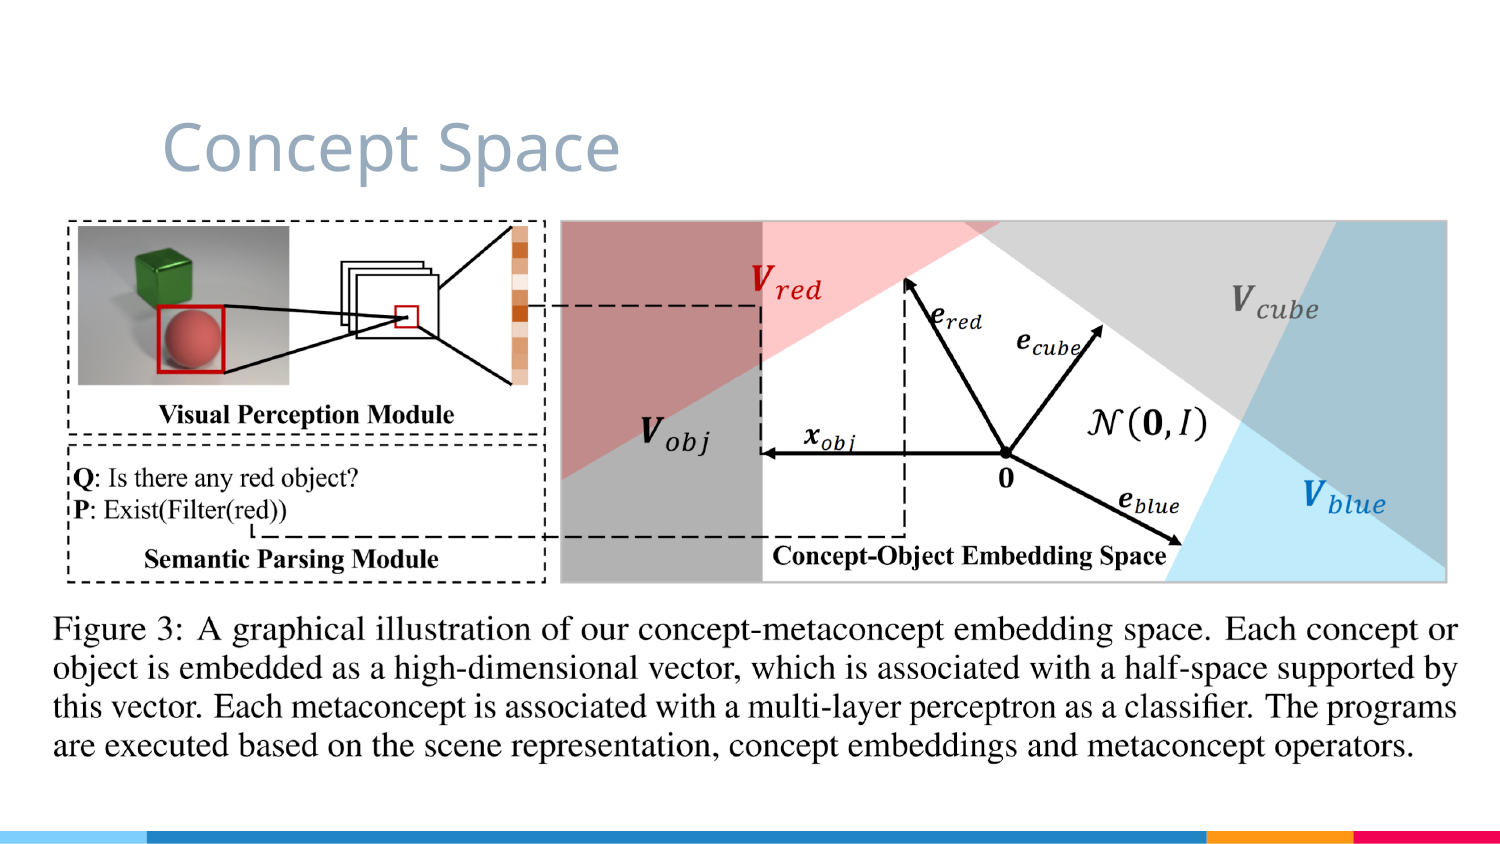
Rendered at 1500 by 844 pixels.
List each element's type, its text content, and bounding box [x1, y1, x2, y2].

picture [24, 184, 1476, 784]
title Concept Space [146, 58, 1207, 182]
